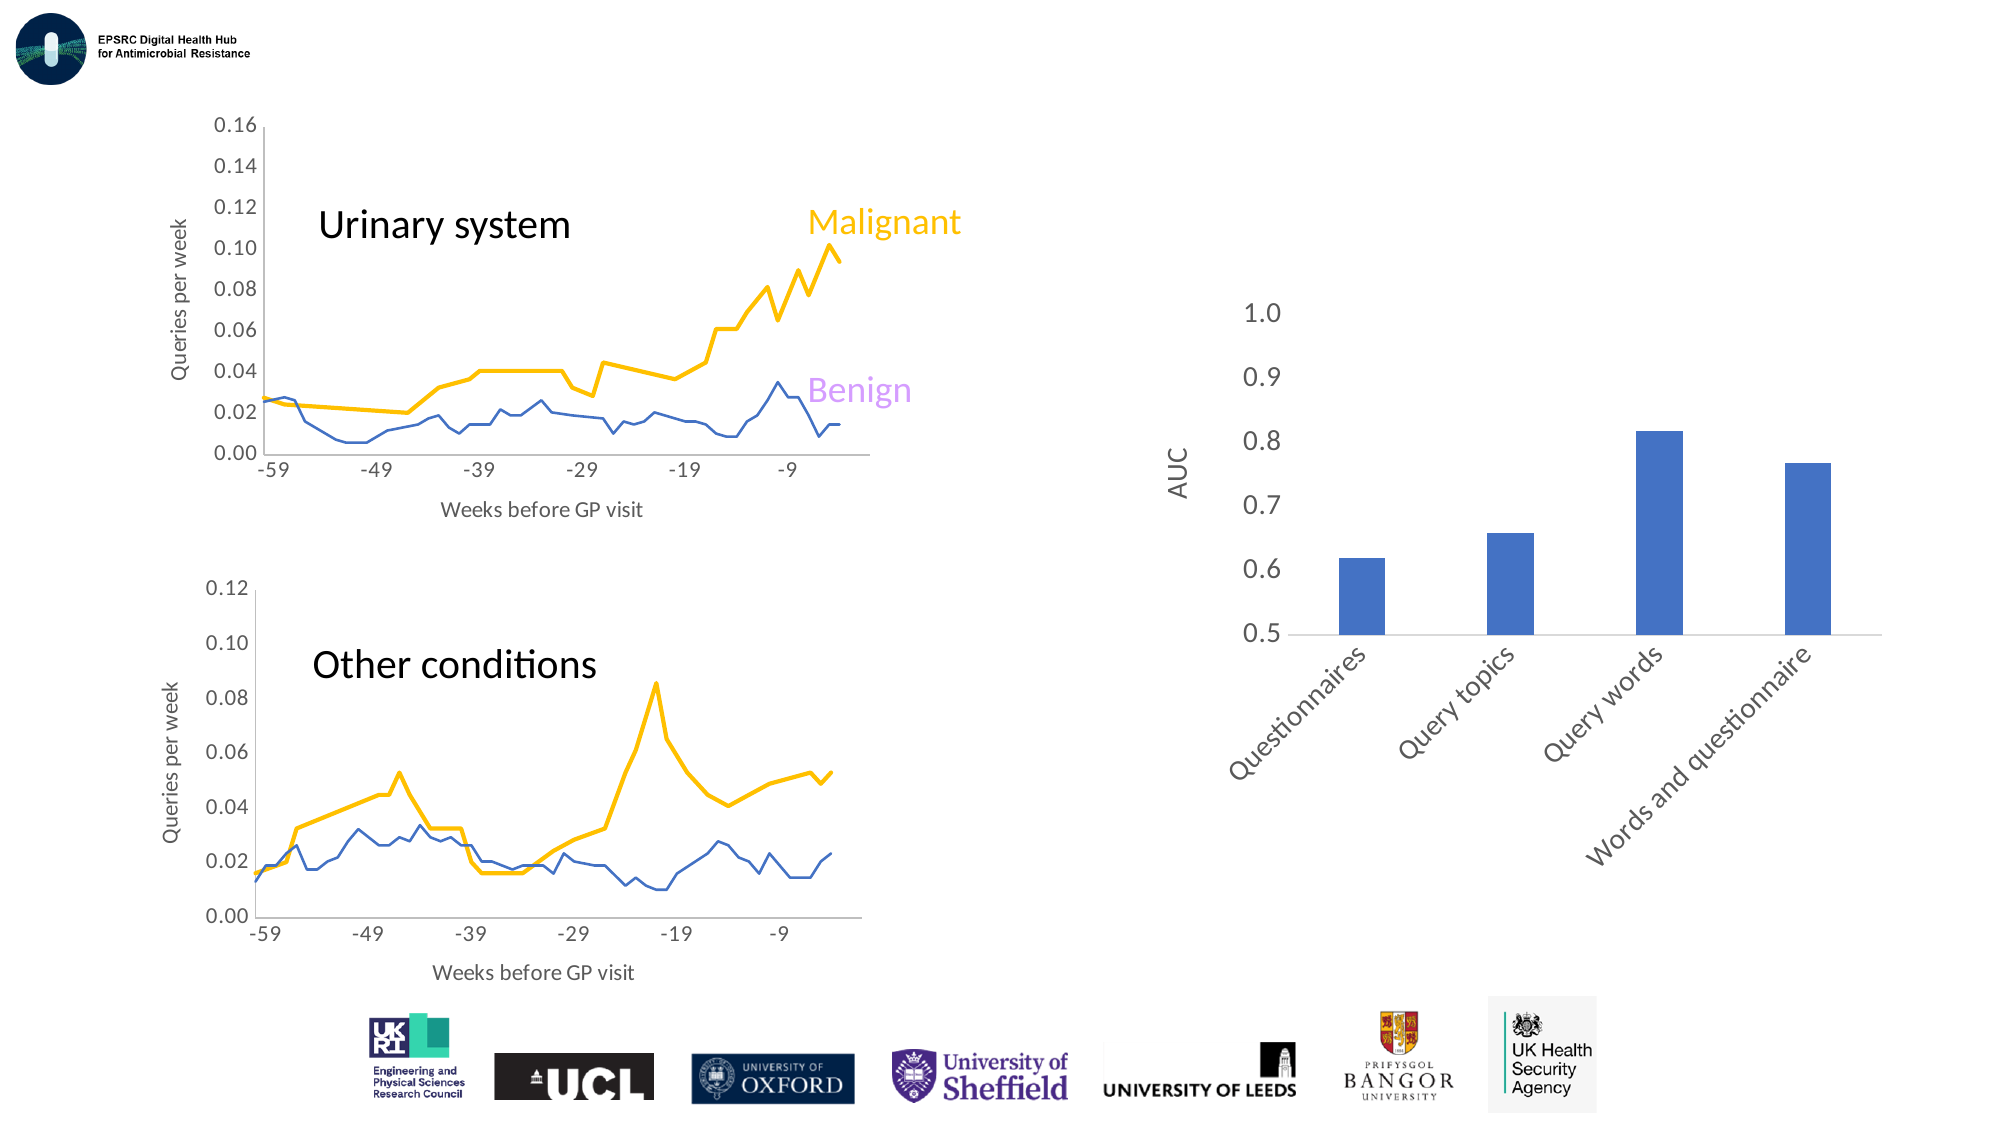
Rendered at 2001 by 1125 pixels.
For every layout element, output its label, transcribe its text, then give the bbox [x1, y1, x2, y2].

chart [1114, 277, 1906, 932]
text_box Benign [886, 357, 1024, 418]
picture [15, 13, 352, 85]
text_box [135, 106, 886, 556]
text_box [126, 569, 877, 1019]
picture [369, 981, 1597, 1125]
text_box Malignant [886, 190, 1024, 250]
